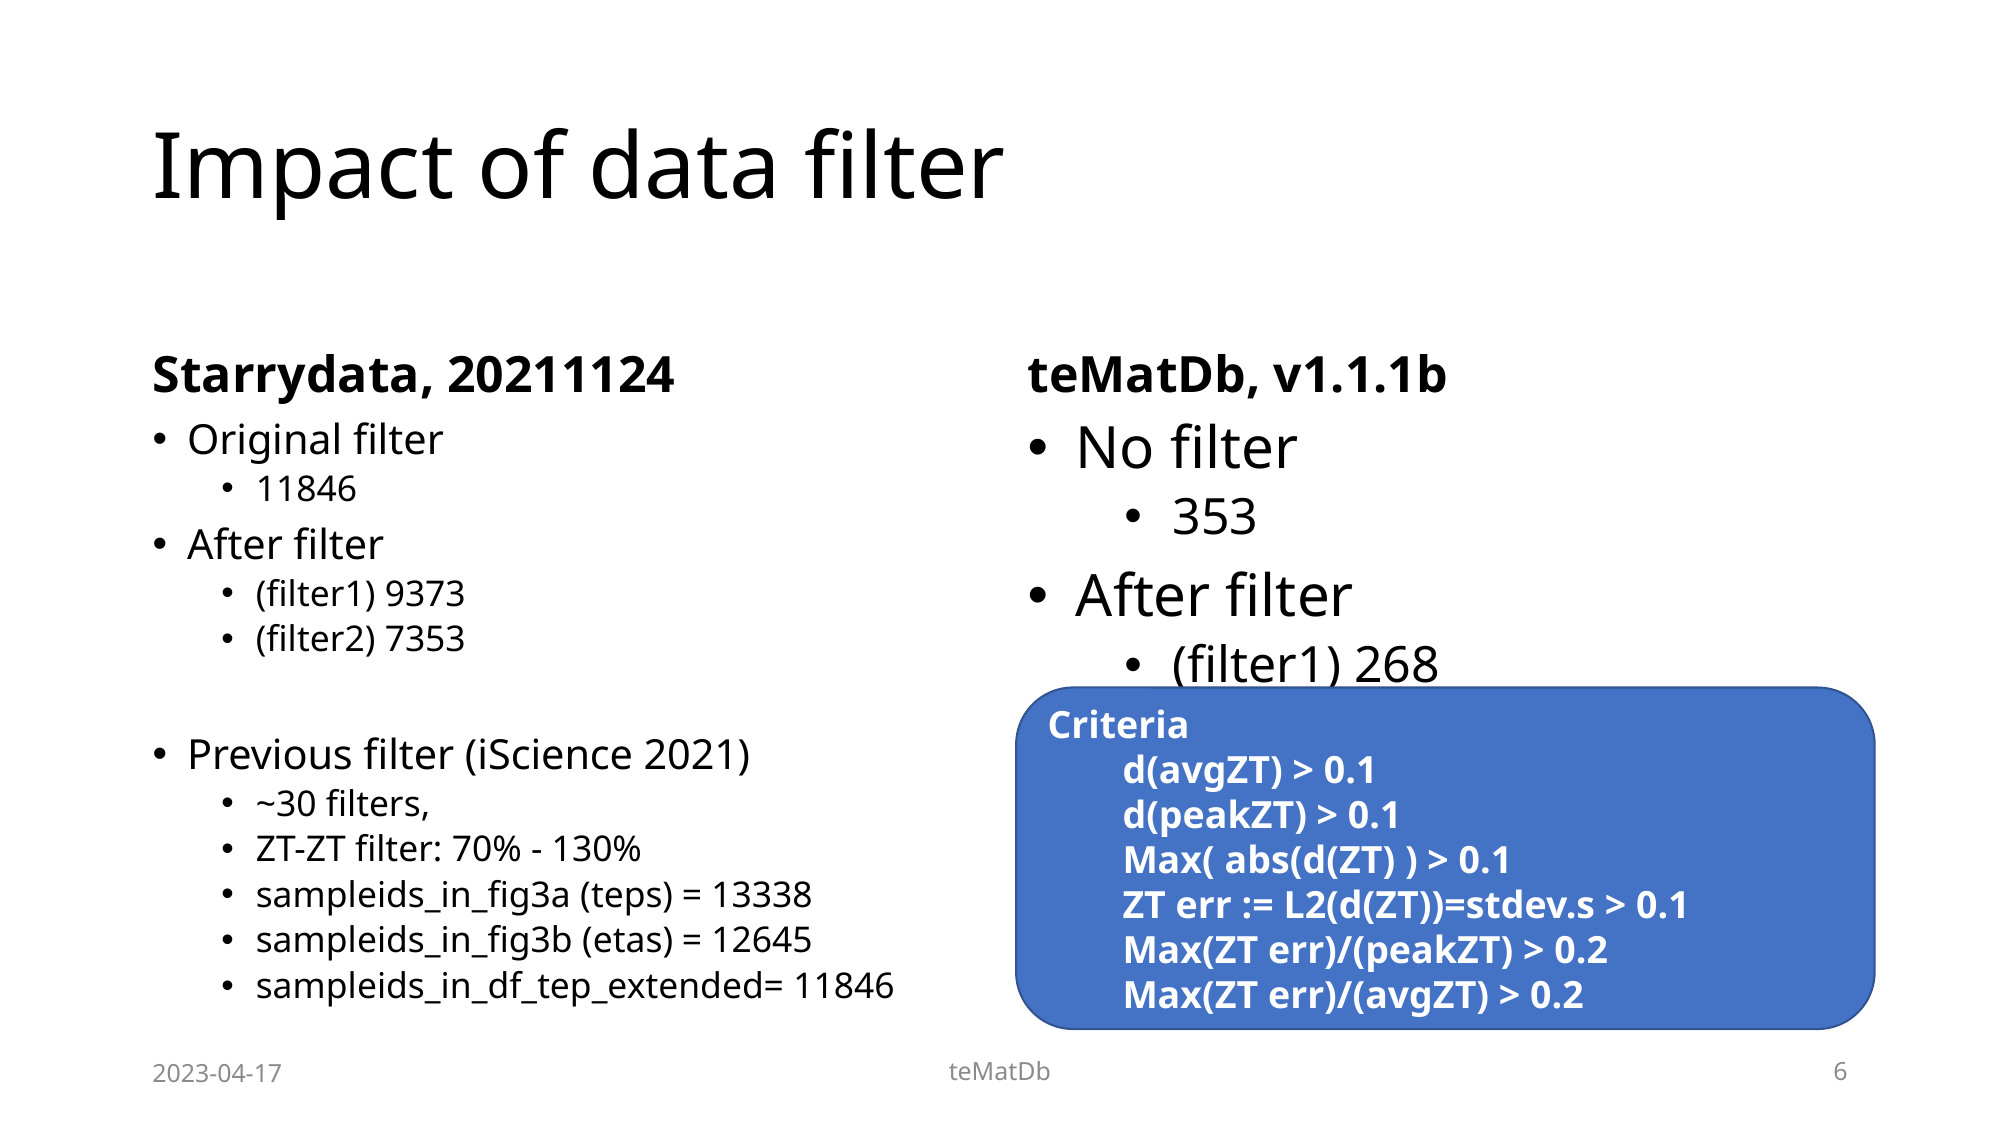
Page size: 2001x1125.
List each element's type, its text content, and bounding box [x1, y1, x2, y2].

list teMatDb, v1.1.1b [1012, 275, 1863, 410]
title Impact of data filter [137, 59, 1863, 278]
list Original filter 11846 After filter (filter1) 9373 (filter2) 7353 Previous filter (iScience 2021) ~30 filters, ZT-ZT filter: 70% - 130% sampleids_in_fig3a (teps) = 13338 sampleids_in_fig3b (etas) = 12645 sampleids_in_df_tep_extended= 11846 [137, 410, 984, 1016]
list Starrydata, 20211124 [137, 275, 984, 410]
footer teMatDb [662, 1042, 1338, 1103]
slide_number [137, 1042, 588, 1103]
slide_number 6 [1412, 1042, 1863, 1103]
text_box Criteria d(avgZT) > 0.1 d(peakZT) > 0.1 Max( abs(d(ZT) ) > 0.1 ZT err := L2(d(ZT))=stdev.s > 0.1 Max(ZT err)/(peakZT) > 0.2 Max(ZT err)/(avgZT) > 0.2 [1015, 686, 1876, 1031]
list No filter 353 After filter (filter1) 268 (filter2) 236 [1012, 410, 1863, 1016]
